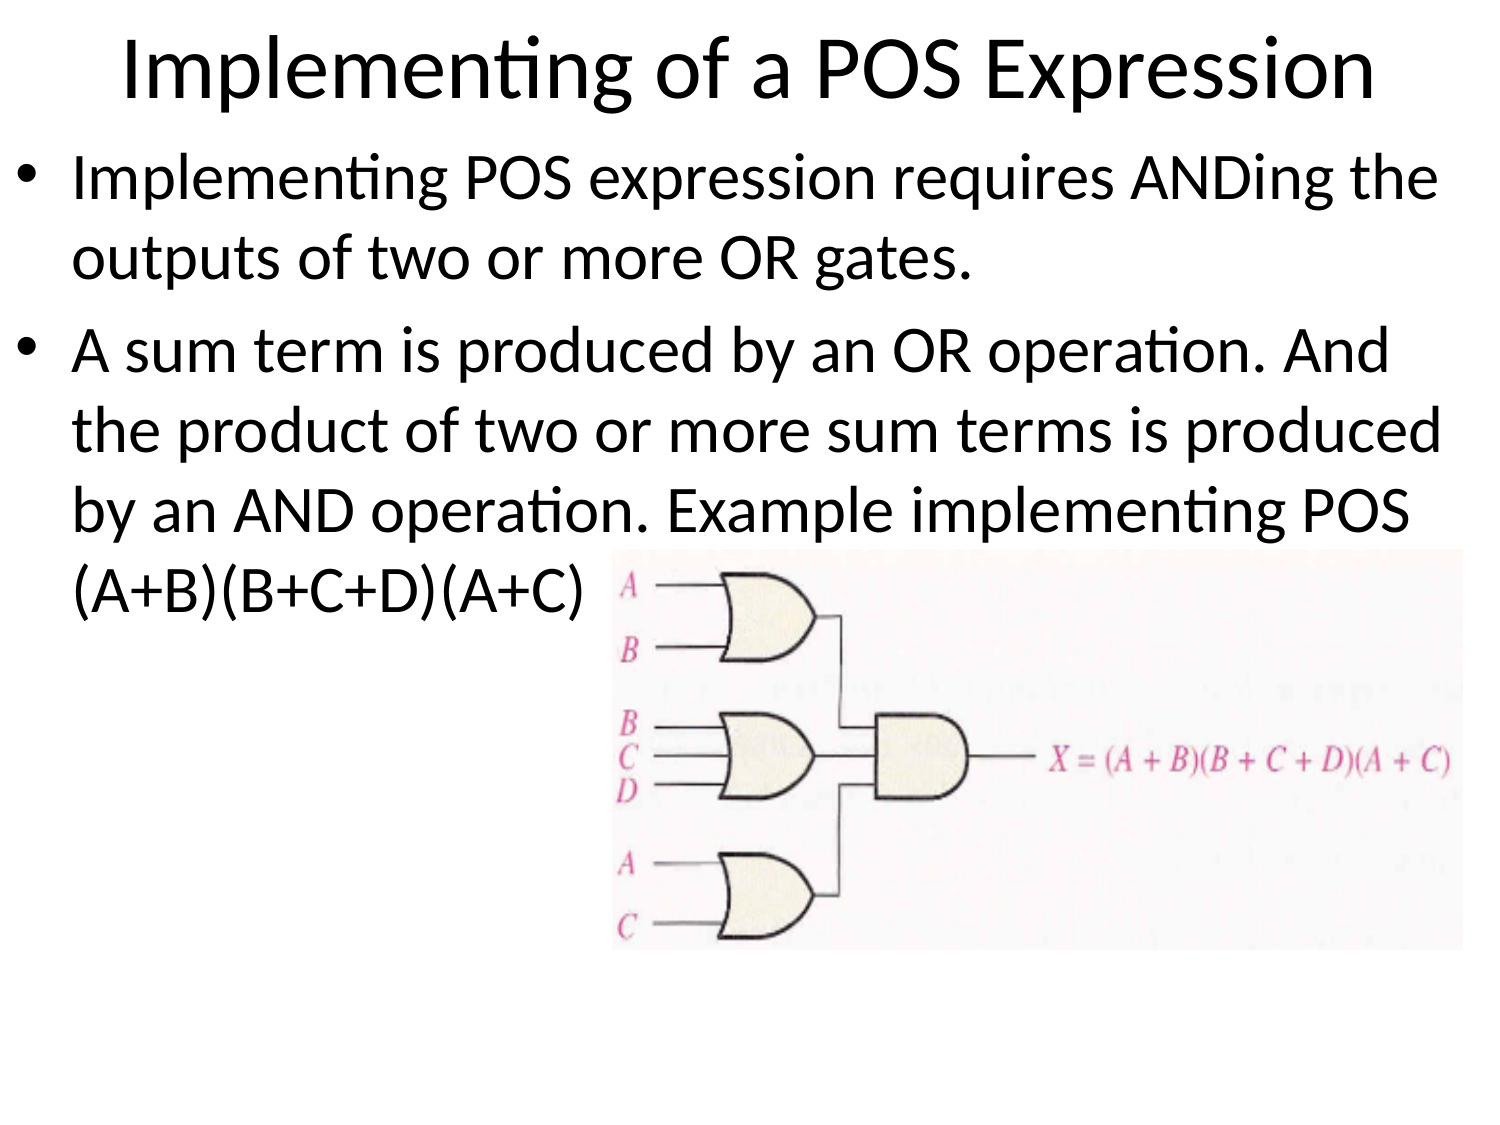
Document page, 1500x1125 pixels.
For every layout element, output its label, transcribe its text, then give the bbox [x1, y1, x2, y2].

picture [612, 549, 1463, 951]
list Implementing POS expression requires ANDing the outputs of two or more OR gates. A sum term is produced by an OR operation. And the product of two or more sum terms is produced by an AND operation. Example implementing POS (A+B)(B+C+D)(A+C) [0, 125, 1500, 1005]
title Implementing of a POS Expression [0, 0, 1500, 125]
